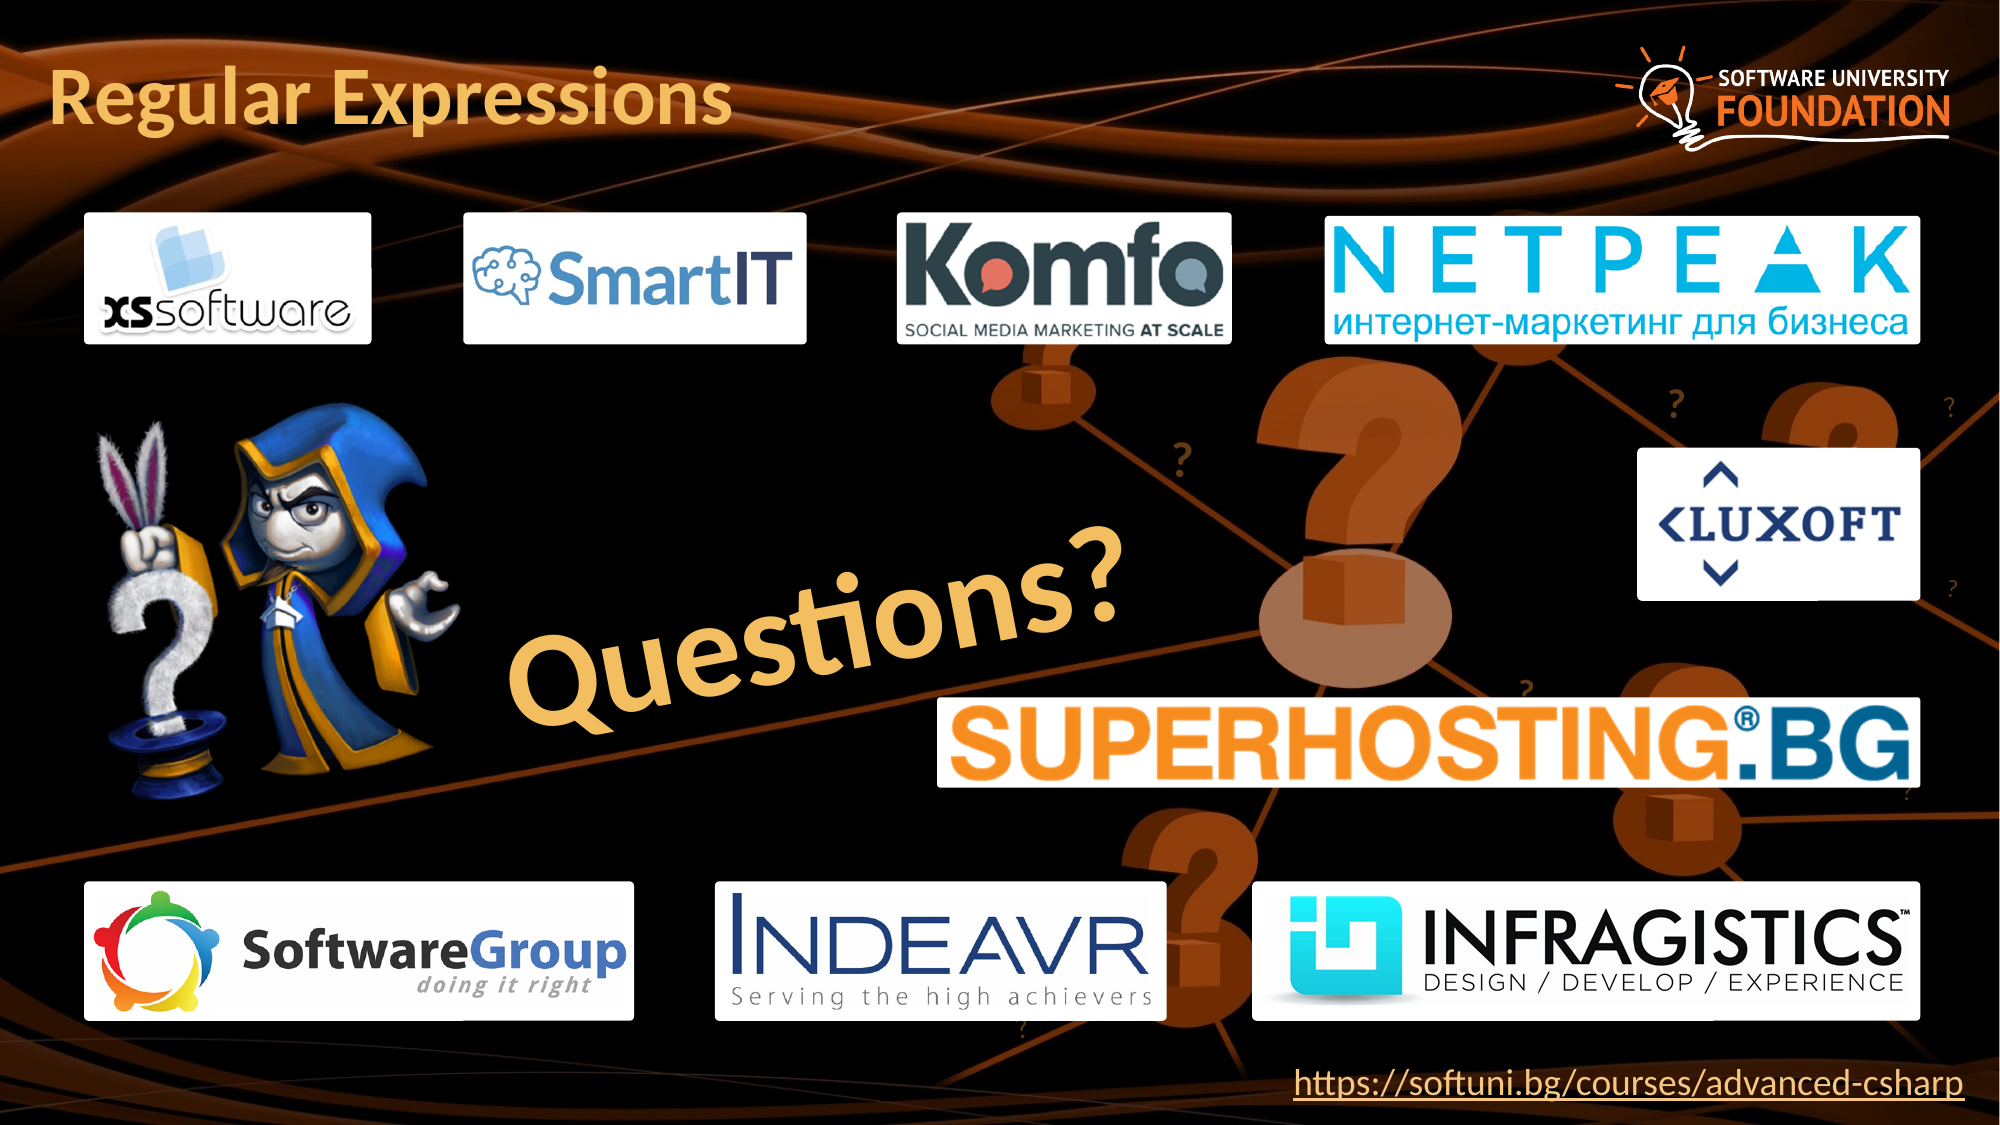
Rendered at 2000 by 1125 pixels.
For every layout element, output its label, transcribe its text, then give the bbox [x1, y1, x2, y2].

list https://softuni.bg/courses/advanced-csharp [250, 1050, 1971, 1110]
title Regular Expressions [30, 6, 1602, 189]
picture [0, 0, 2000, 1125]
